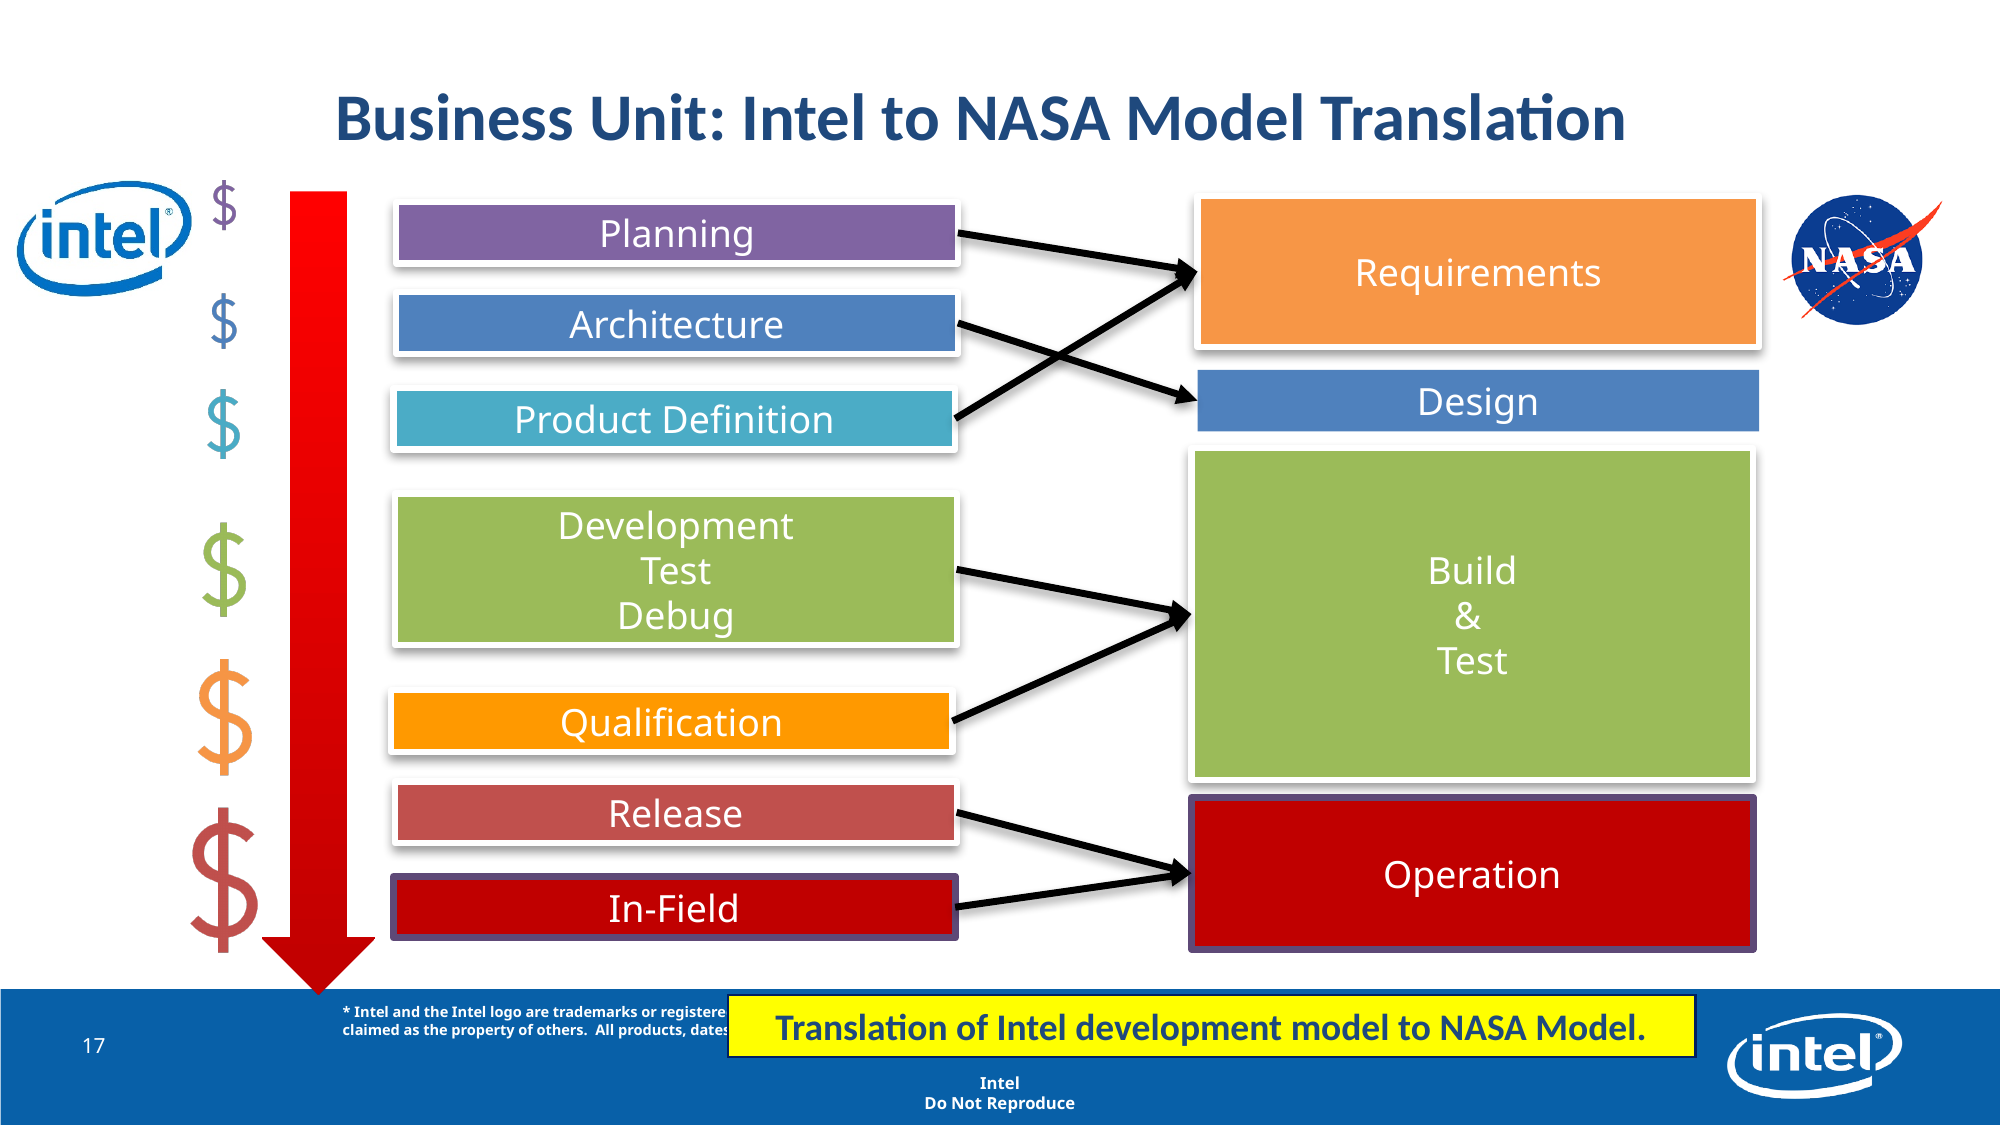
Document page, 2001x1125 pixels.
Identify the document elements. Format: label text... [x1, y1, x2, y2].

text_box Requirements [1194, 193, 1762, 350]
text_box [862, 197, 1904, 1061]
text_box Product Definition [390, 385, 862, 453]
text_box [957, 232, 1198, 272]
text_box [956, 811, 1192, 873]
text_box Development Test Debug [392, 490, 862, 648]
text_box Design [1197, 369, 1760, 432]
text_box Planning [393, 199, 862, 267]
picture [16, 180, 255, 352]
picture [184, 385, 263, 463]
text_box Operation [1188, 794, 1757, 953]
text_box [956, 569, 1192, 613]
text_box Release [392, 778, 862, 846]
title Business Unit: Intel to NASA Model Translation [78, 56, 1886, 172]
text_box Translation of Intel development model to NASA Model. [727, 995, 1696, 1057]
text_box Qualification [388, 687, 862, 755]
picture [196, 177, 253, 234]
text_box Architecture [393, 289, 862, 357]
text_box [954, 282, 1198, 324]
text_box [954, 873, 1192, 908]
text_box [952, 613, 1192, 722]
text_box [957, 322, 1198, 401]
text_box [954, 410, 1198, 419]
text_box In-Field [390, 873, 862, 941]
picture [159, 651, 290, 782]
text_box Build & Test [1188, 445, 1756, 783]
picture [142, 799, 305, 961]
text_box [290, 191, 376, 995]
picture [170, 516, 276, 622]
picture [1779, 177, 1945, 343]
picture [1725, 1061, 1904, 1101]
